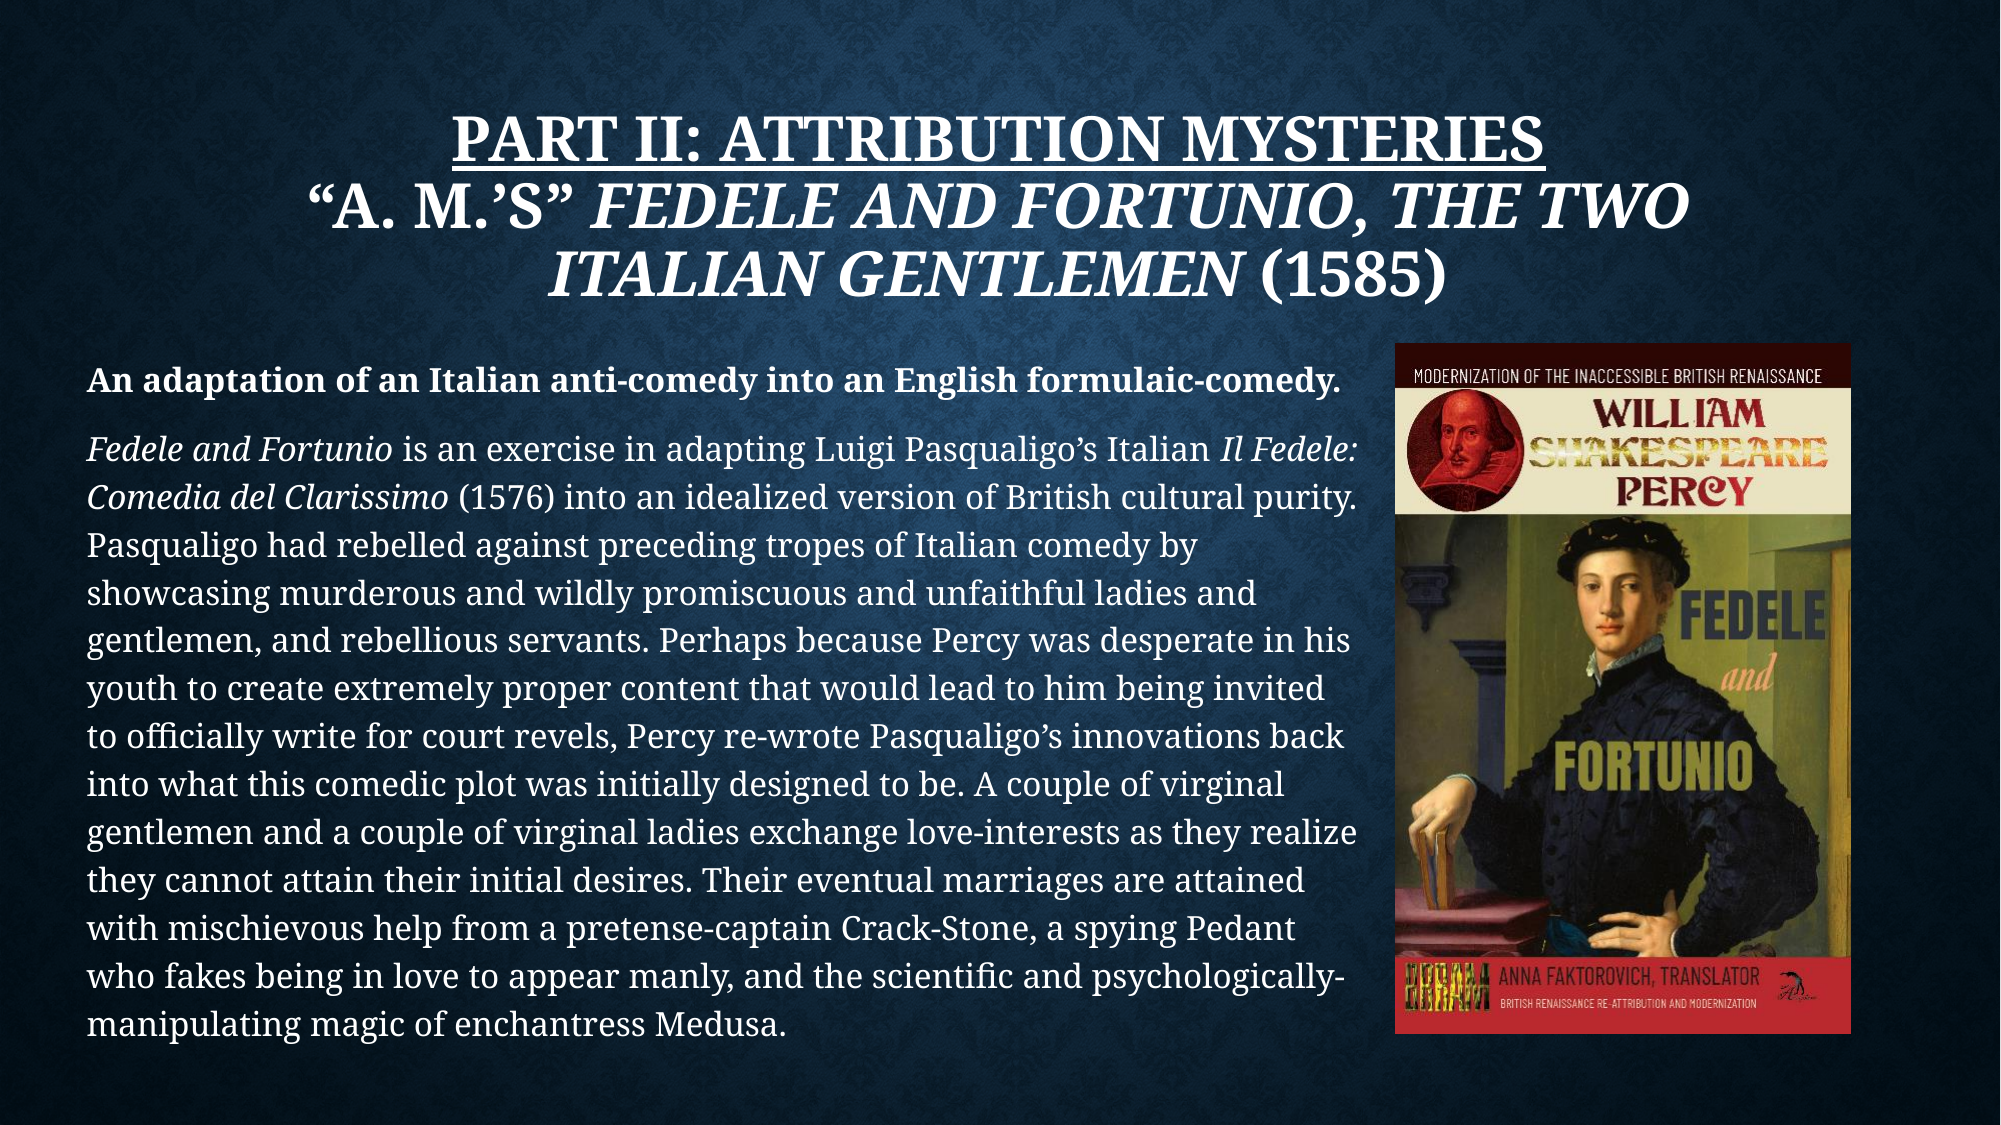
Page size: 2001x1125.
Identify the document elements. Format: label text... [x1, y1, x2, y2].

title PART II: ATTRIBUTION MYSTERIES “A. M.’s” Fedele and Fortunio, the Two Italian Gentlemen (1585) [149, 99, 1849, 318]
picture [1394, 343, 1851, 1035]
list An adaptation of an Italian anti-comedy into an English formulaic-comedy. Fedele and Fortunio is an exercise in adapting Luigi Pasqualigo’s Italian Il Fedele: Comedia del Clarissimo (1576) into an idealized version of British cultural purity. Pasqualigo had rebelled against preceding tropes of Italian comedy by showcasing murderous and wildly promiscuous and unfaithful ladies and gentlemen, and rebellious servants. Perhaps because Percy was desperate in his youth to create extremely proper content that would lead to him being invited to officially write for court revels, Percy re-wrote Pasqualigo’s innovations back into what this comedic plot was initially designed to be. A couple of virginal gentlemen and a couple of virginal ladies exchange love-interests as they realize they cannot attain their initial desires. Their eventual marriages are attained with mischievous help from a pretense-captain Crack-Stone, a spying Pedant who fakes being in love to appear manly, and the scientific and psychologically-manipulating magic of enchantress Medusa. [71, 343, 1380, 950]
